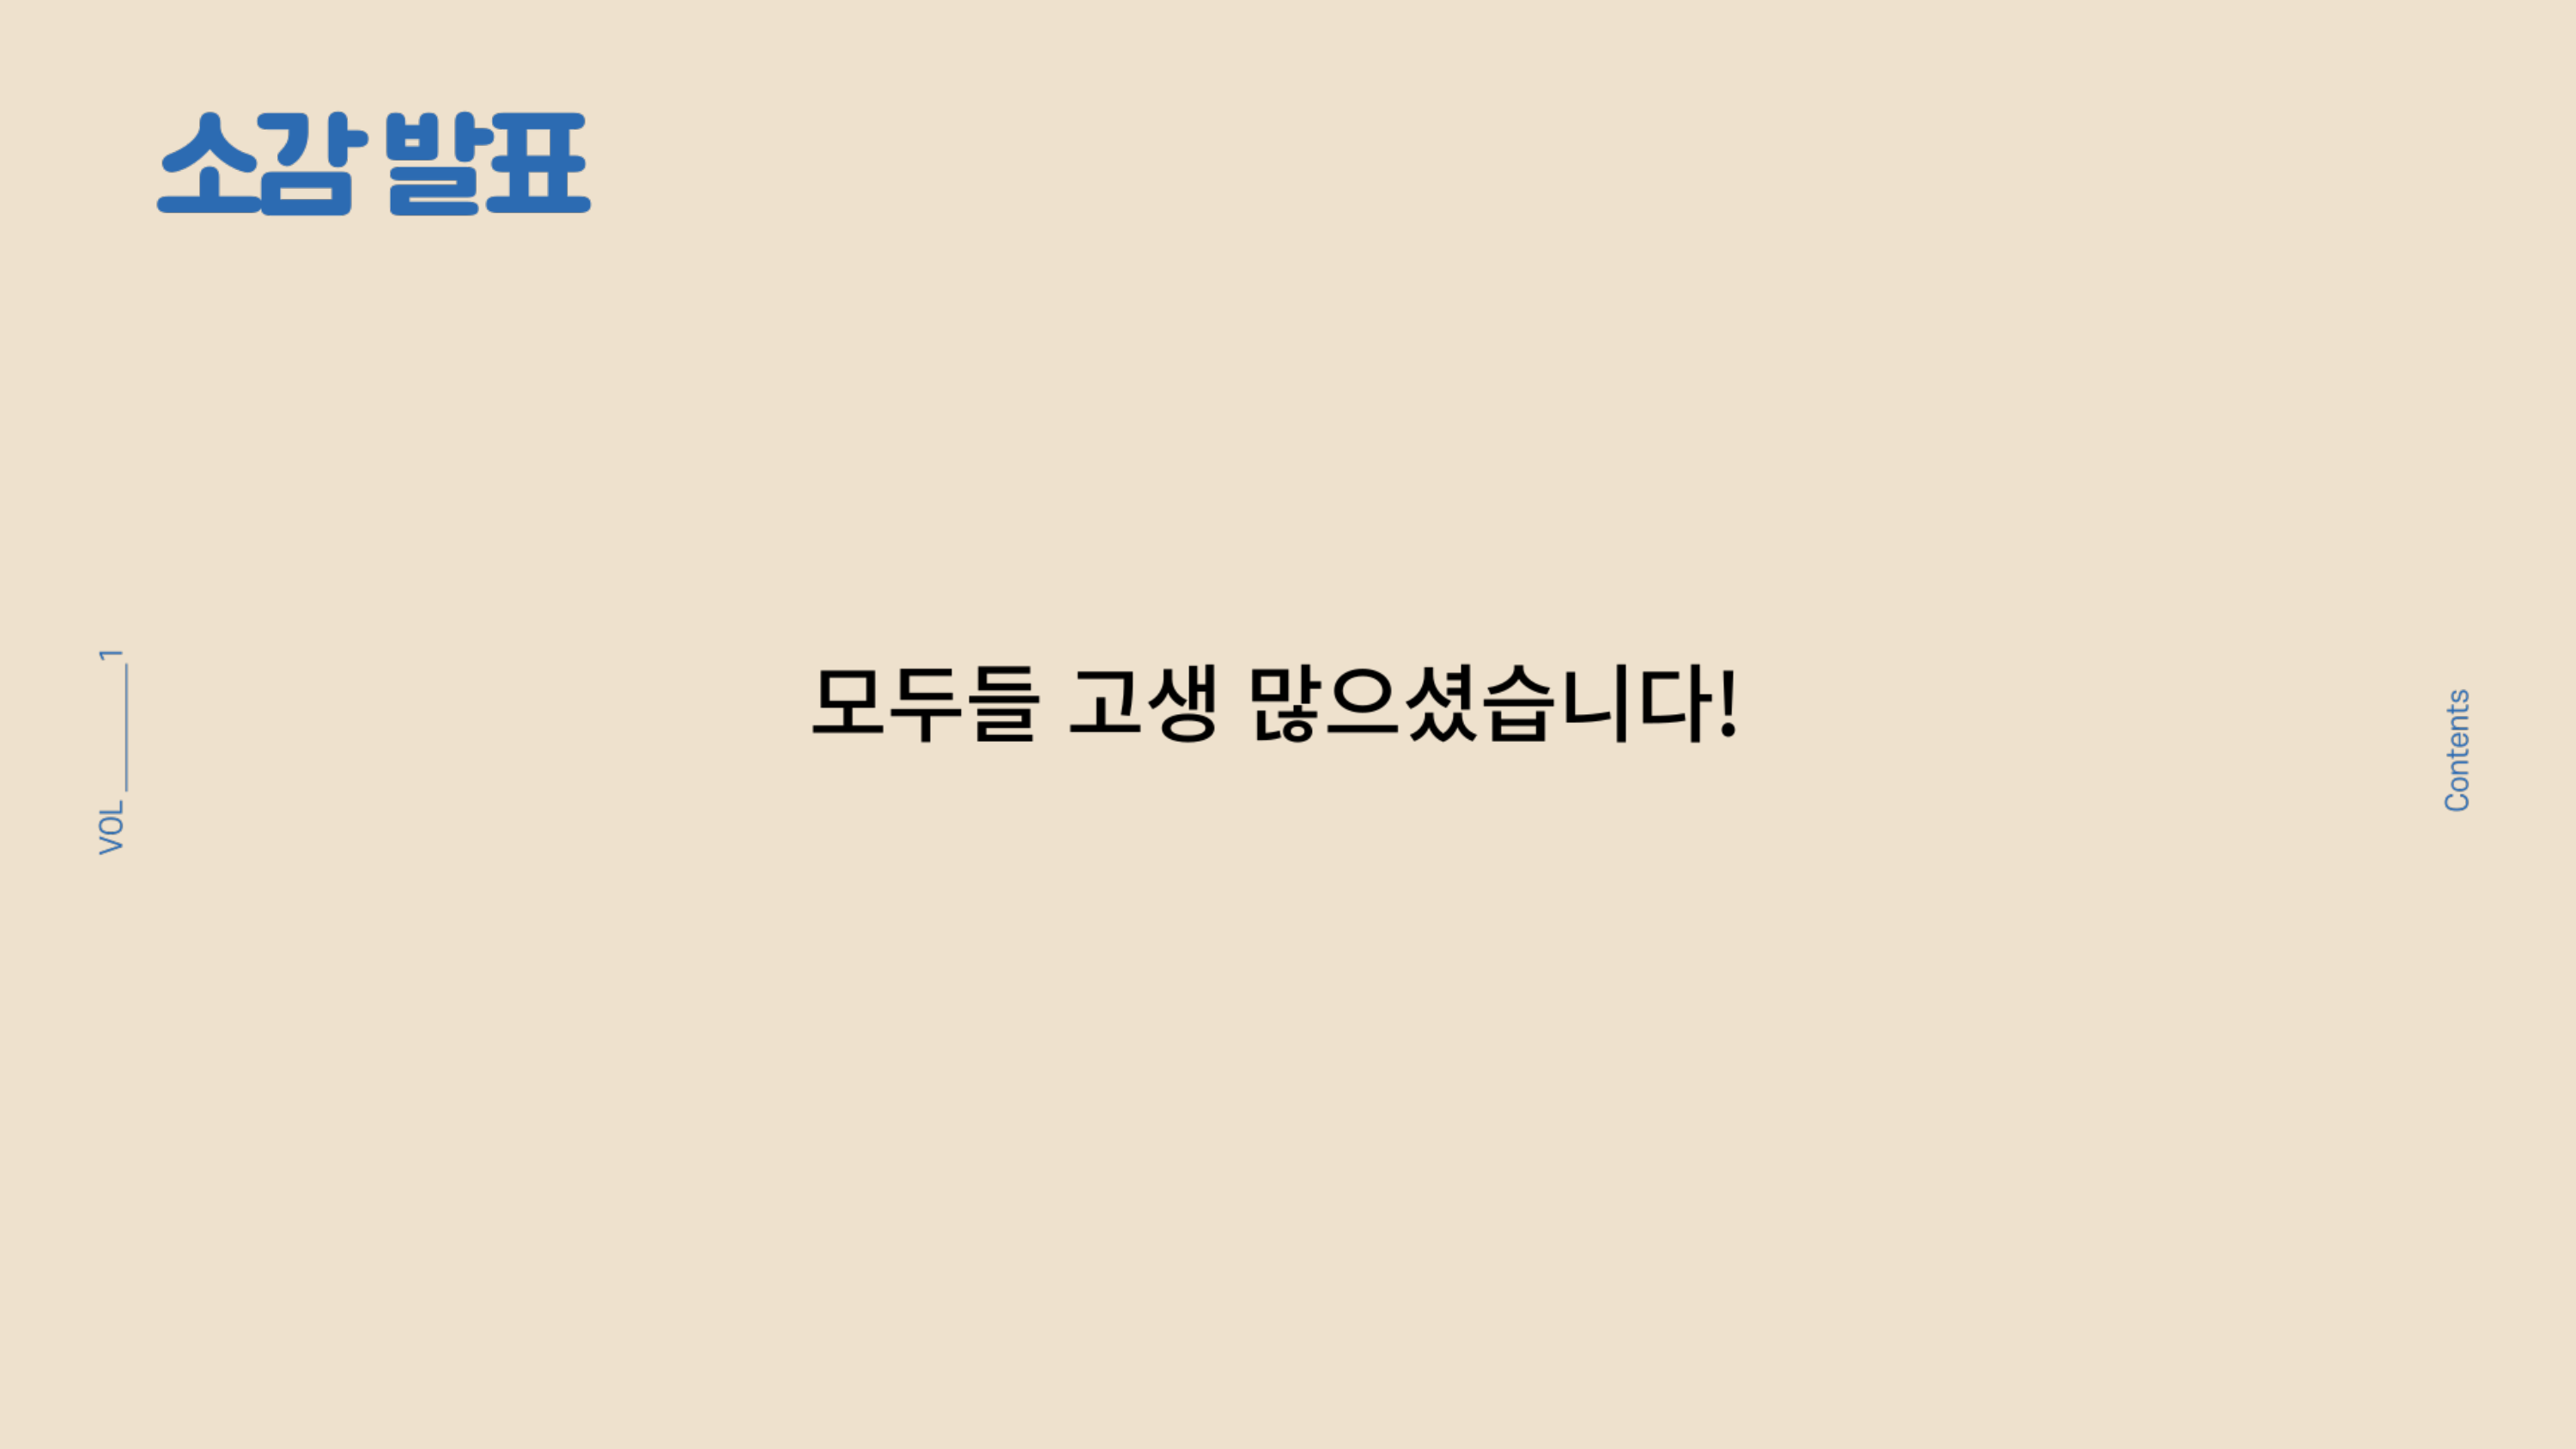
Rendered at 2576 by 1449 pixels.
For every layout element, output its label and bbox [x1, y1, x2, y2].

picture [0, 633, 272, 946]
picture [2324, 676, 2576, 946]
picture [550, 626, 1806, 798]
picture [136, 70, 651, 310]
